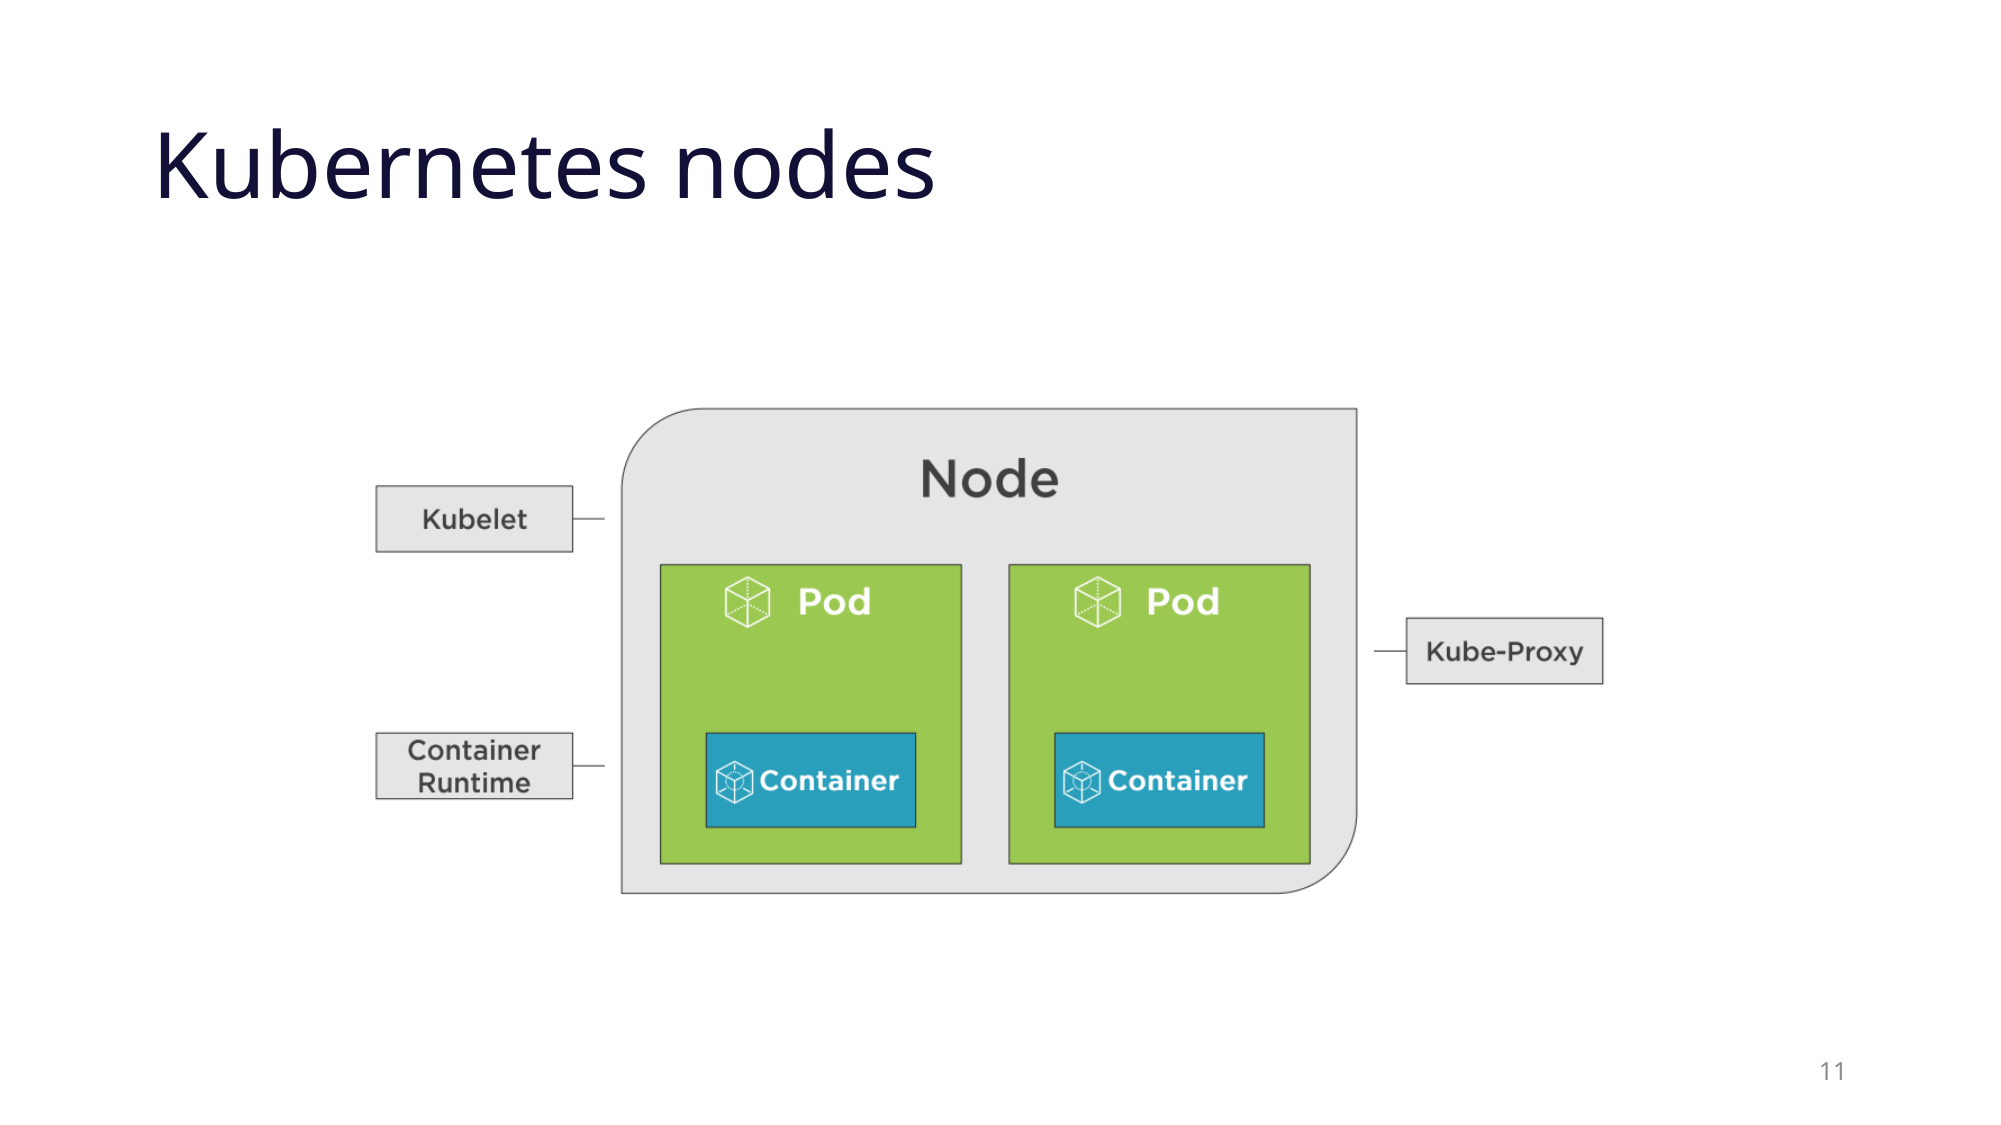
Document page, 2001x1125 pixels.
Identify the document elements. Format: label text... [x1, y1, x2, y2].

title Kubernetes nodes [137, 59, 1863, 278]
slide_number 11 [1412, 1042, 1863, 1103]
picture [353, 386, 1647, 904]
